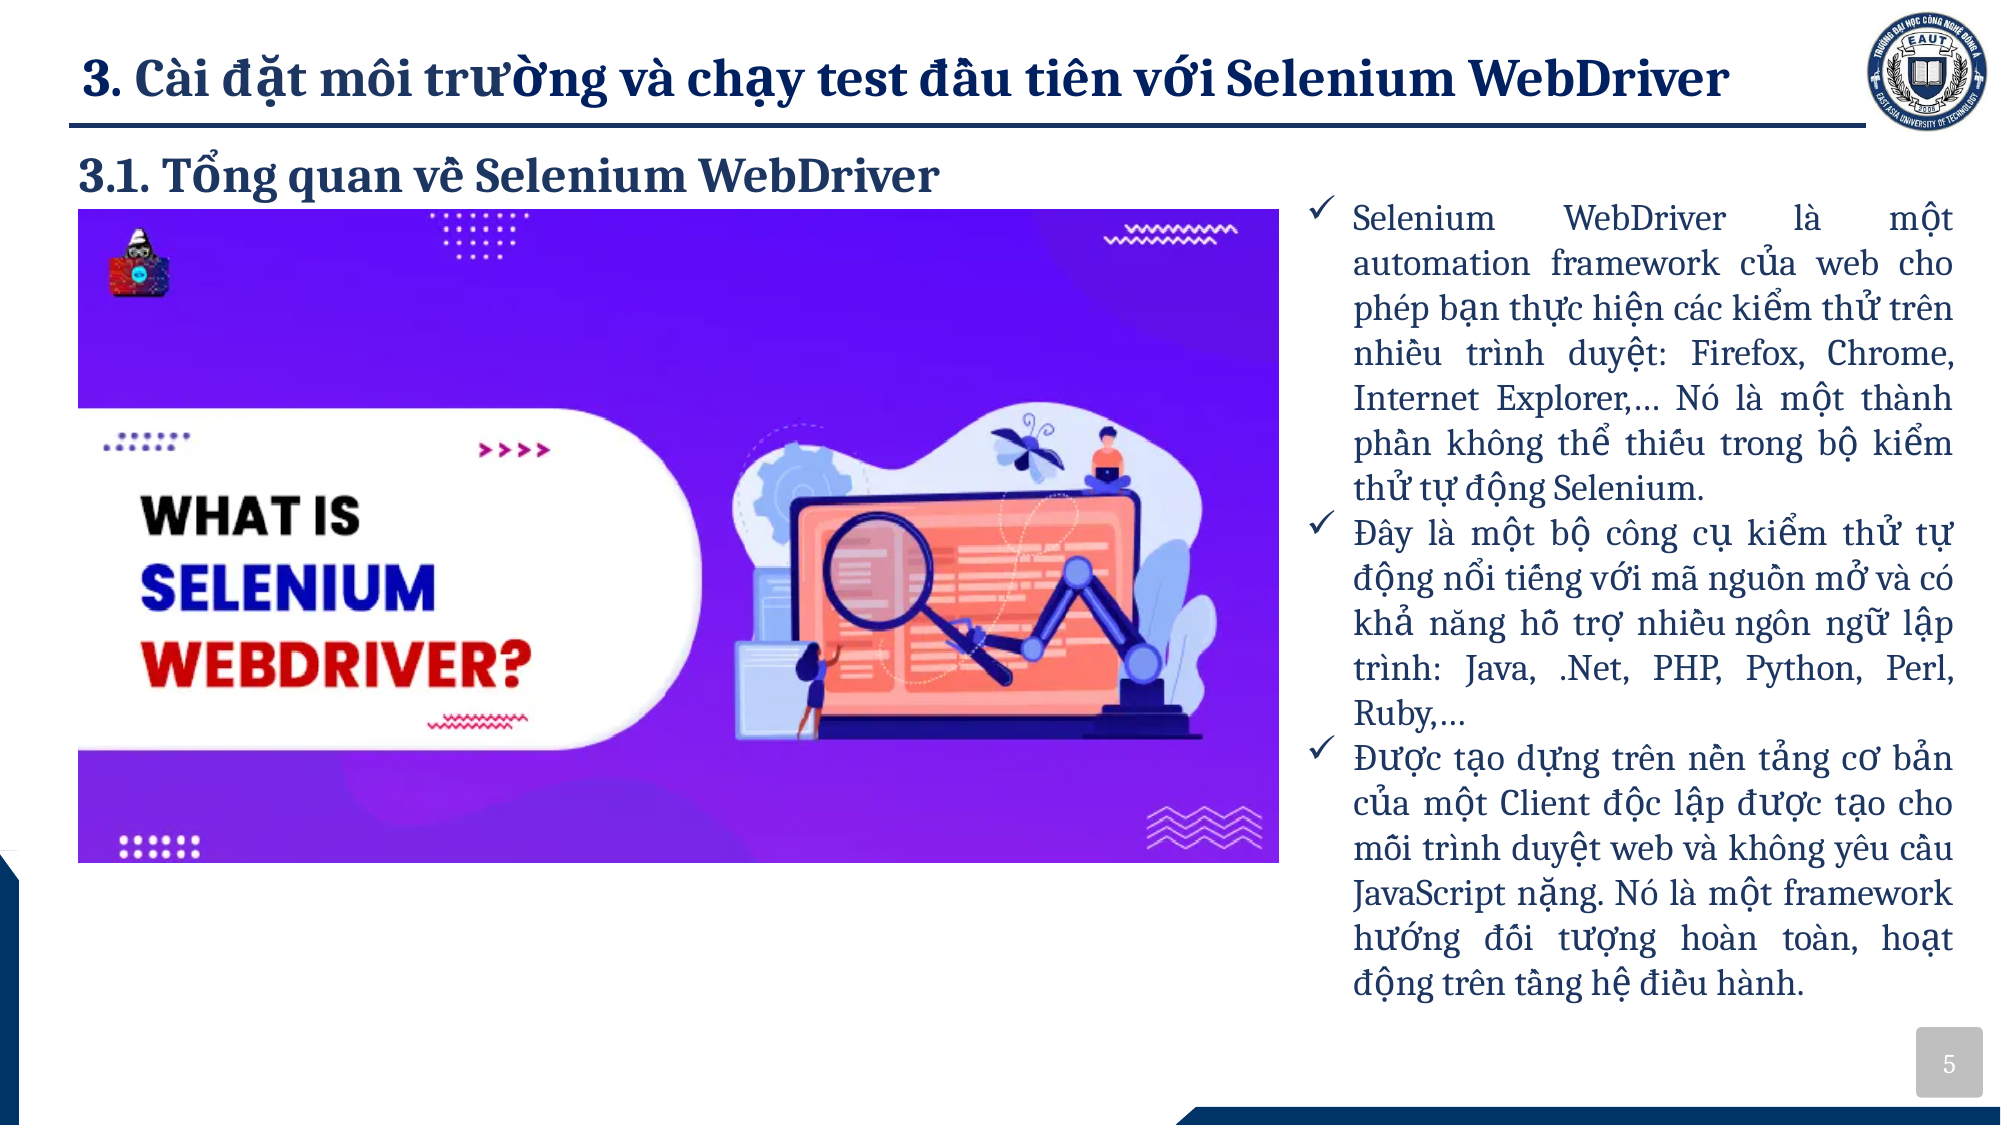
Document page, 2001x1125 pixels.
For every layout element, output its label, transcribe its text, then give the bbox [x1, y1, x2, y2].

text_box Selenium WebDriver là một automation framework của web cho phép bạn thực hiện các kiểm thử trên nhiều trình duyệt: Firefox, Chrome, Internet Explorer,… Nó là một thành phần không thể thiếu trong bộ kiểm thử tự động Selenium. Đây là một bộ công cụ kiểm thử tự động nổi tiếng với mã nguồn mở và có khả năng hỗ trợ nhiều ngôn ngữ lập trình: Java, .Net, PHP, Python, Perl, Ruby,… Được tạo dựng trên nền tảng cơ bản của một Client độc lập được tạo cho mỗi trình duyệt web và không yêu cầu JavaScript nặng. Nó là một framework hướng đối tượng hoàn toàn, hoạt động trên tầng hệ điều hành. [1291, 185, 1969, 1011]
list 3.1. Tổng quan về Selenium WebDriver [64, 116, 1936, 1009]
picture [1866, 11, 1988, 132]
picture [78, 209, 1279, 863]
title 3. Cài đặt môi trường và chạy test đầu tiên với Selenium WebDriver [68, 37, 1769, 114]
